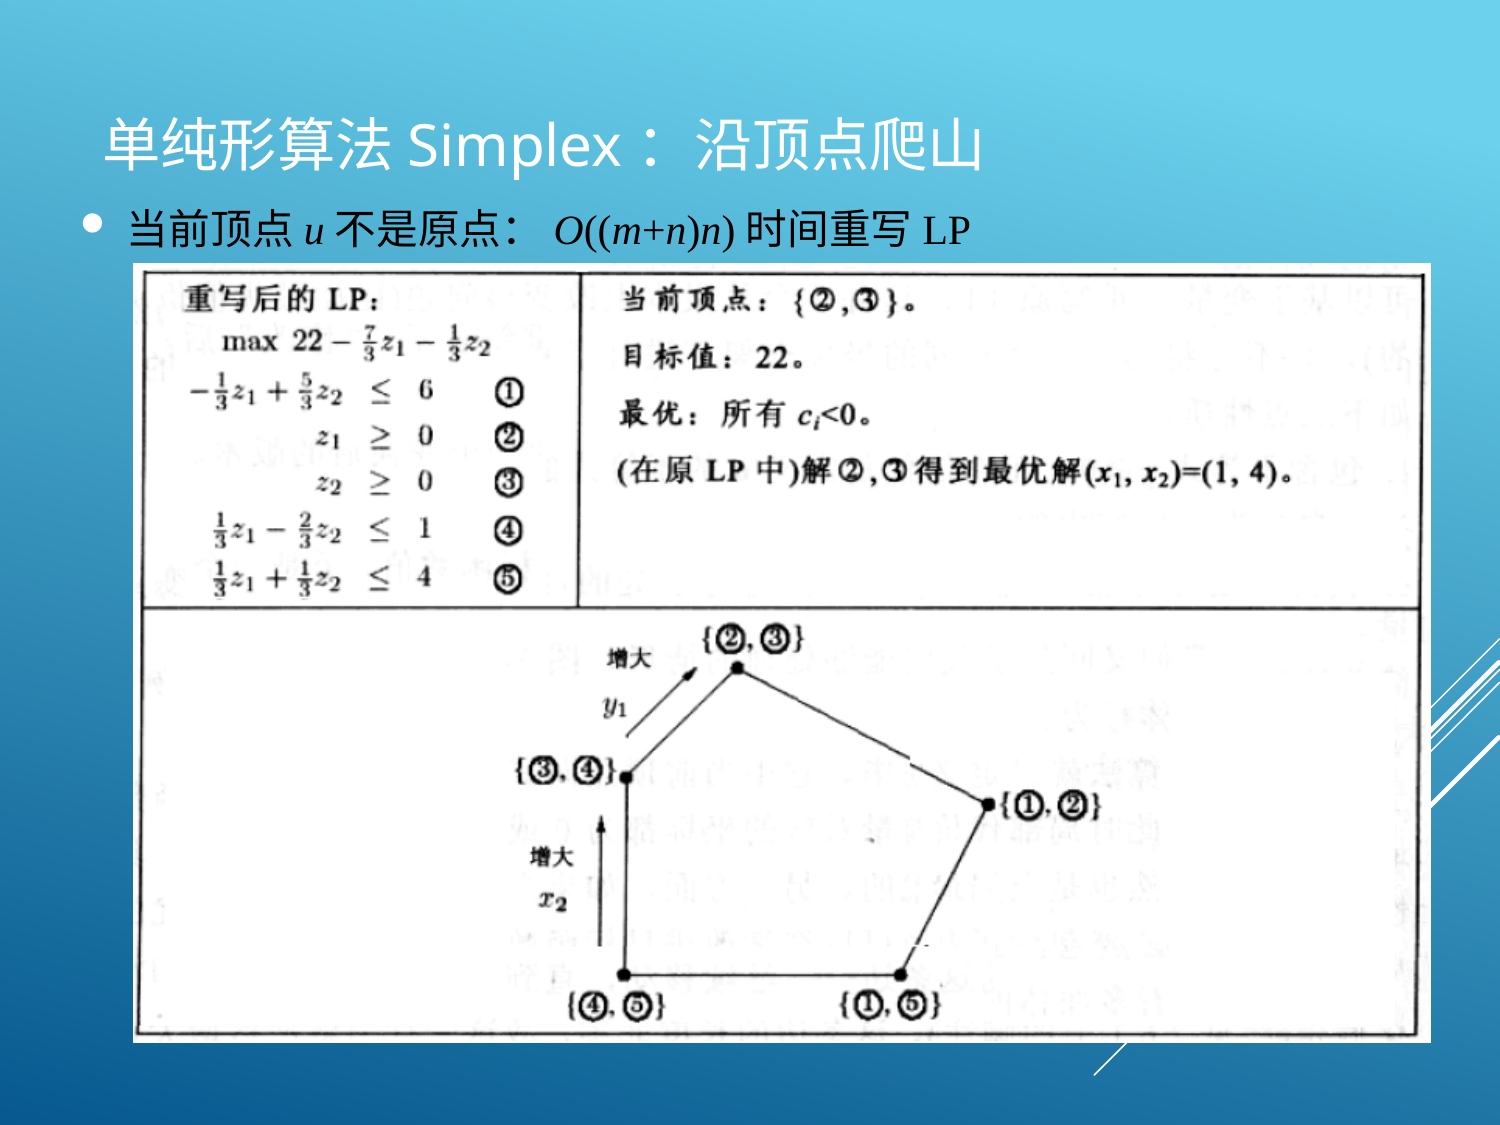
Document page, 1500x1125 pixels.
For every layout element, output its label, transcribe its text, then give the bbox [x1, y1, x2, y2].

list 当前顶点u不是原点：O((m+n)n)时间重写LP [64, 194, 1440, 1052]
picture [133, 263, 1431, 1044]
title 单纯形算法simplex：沿顶点爬山 [87, 87, 1413, 194]
